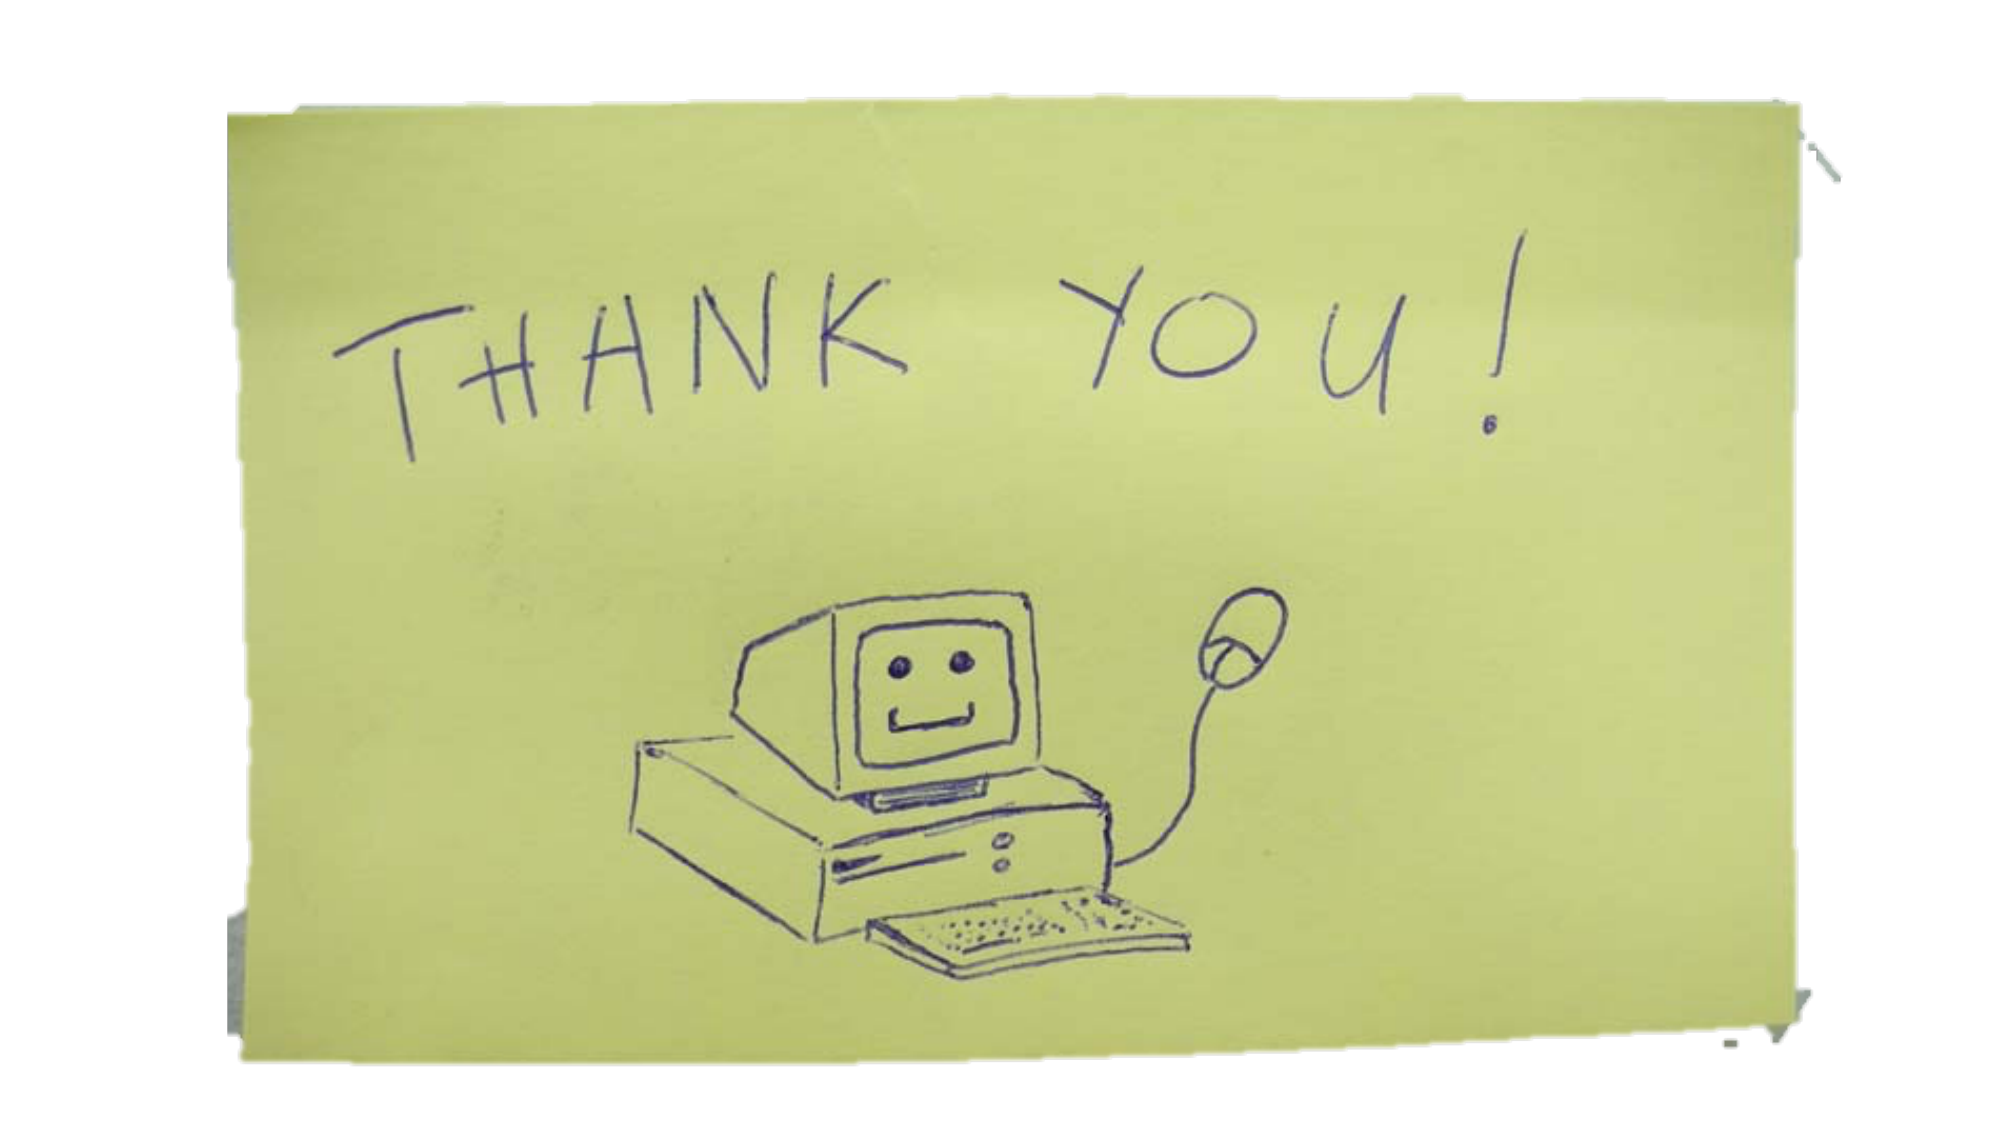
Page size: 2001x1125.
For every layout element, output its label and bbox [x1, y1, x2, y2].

picture [184, 0, 1868, 1125]
